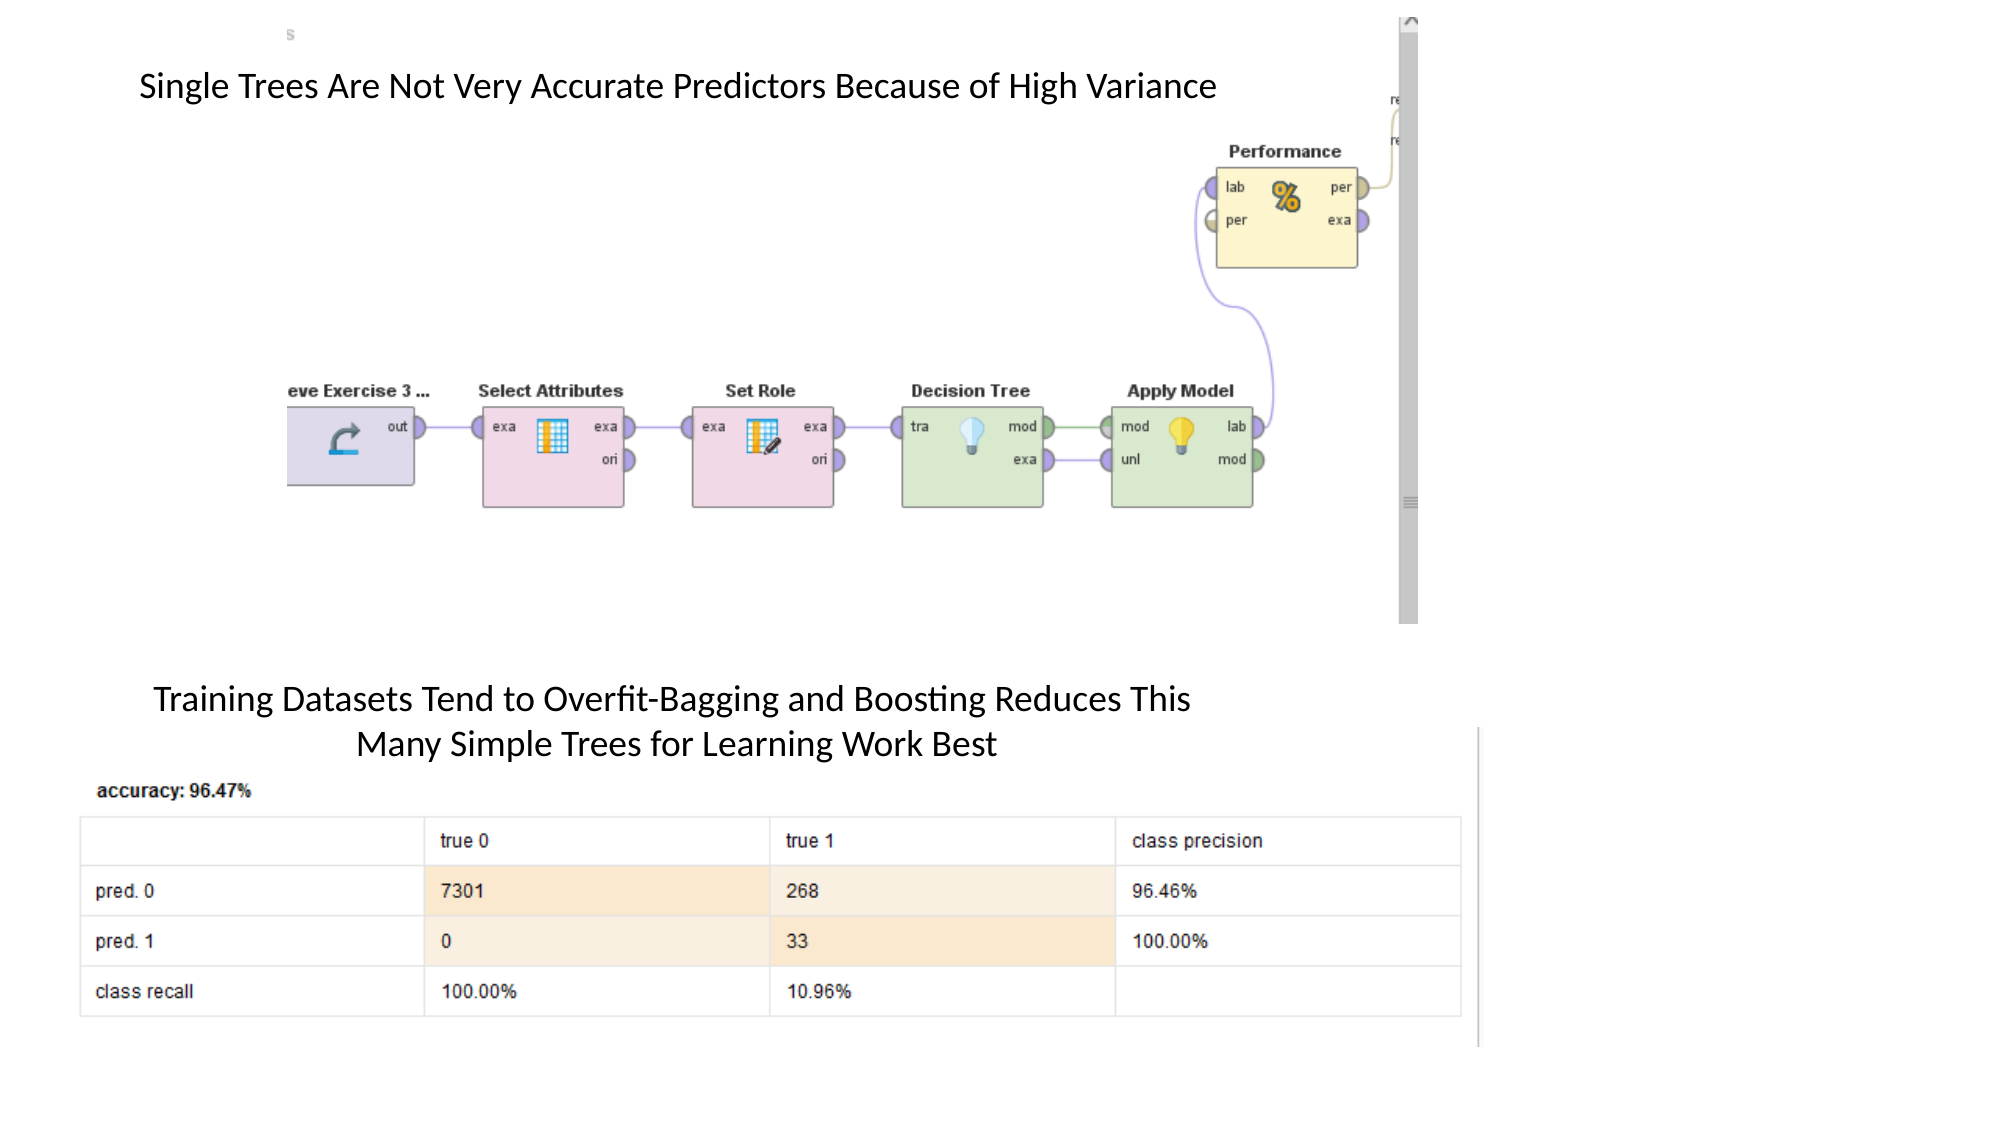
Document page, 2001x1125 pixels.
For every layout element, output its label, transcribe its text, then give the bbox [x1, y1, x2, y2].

text_box Single Trees Are Not Very Accurate Predictors Because of High Variance [124, 54, 287, 114]
picture [72, 727, 1484, 1047]
picture [287, 17, 1418, 624]
text_box Training Datasets Tend to Overfit-Bagging and Boosting Reduces This Many Simple Trees for Learning Work Best [72, 667, 1282, 727]
